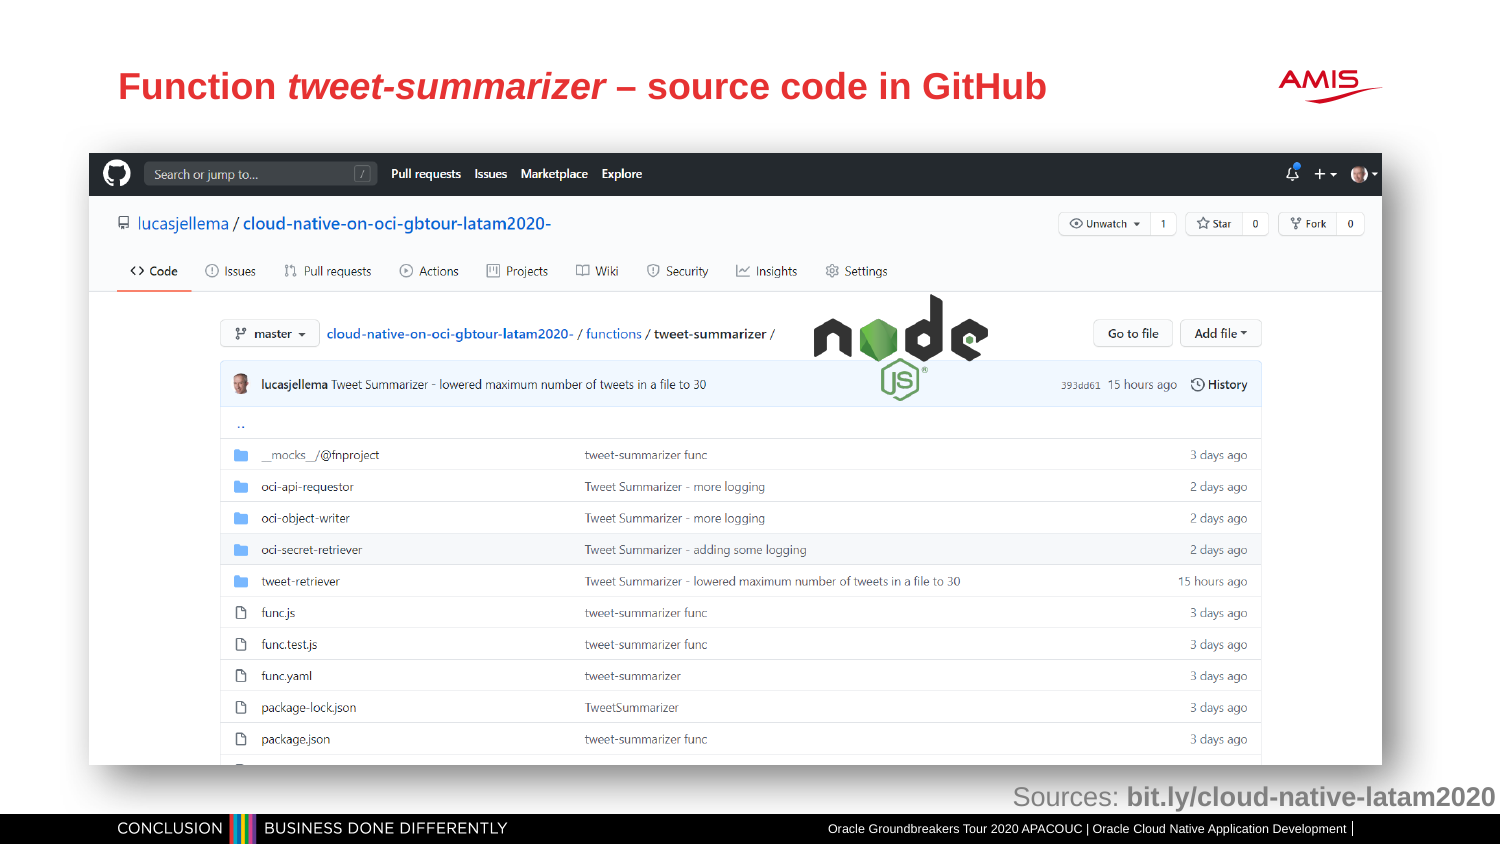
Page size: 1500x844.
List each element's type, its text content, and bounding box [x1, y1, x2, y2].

footer Oracle Groundbreakers Tour 2020 APACOUC | Oracle Cloud Native Application Development [814, 820, 1347, 839]
title Function tweet-summarizer – source code in GitHub [118, 47, 1205, 130]
picture [0, 814, 236, 844]
picture [239, 814, 1500, 844]
text_box Sources: bit.ly/cloud-native-latam2020 [1012, 779, 1496, 812]
picture [1205, 58, 1388, 106]
picture [89, 153, 1382, 765]
